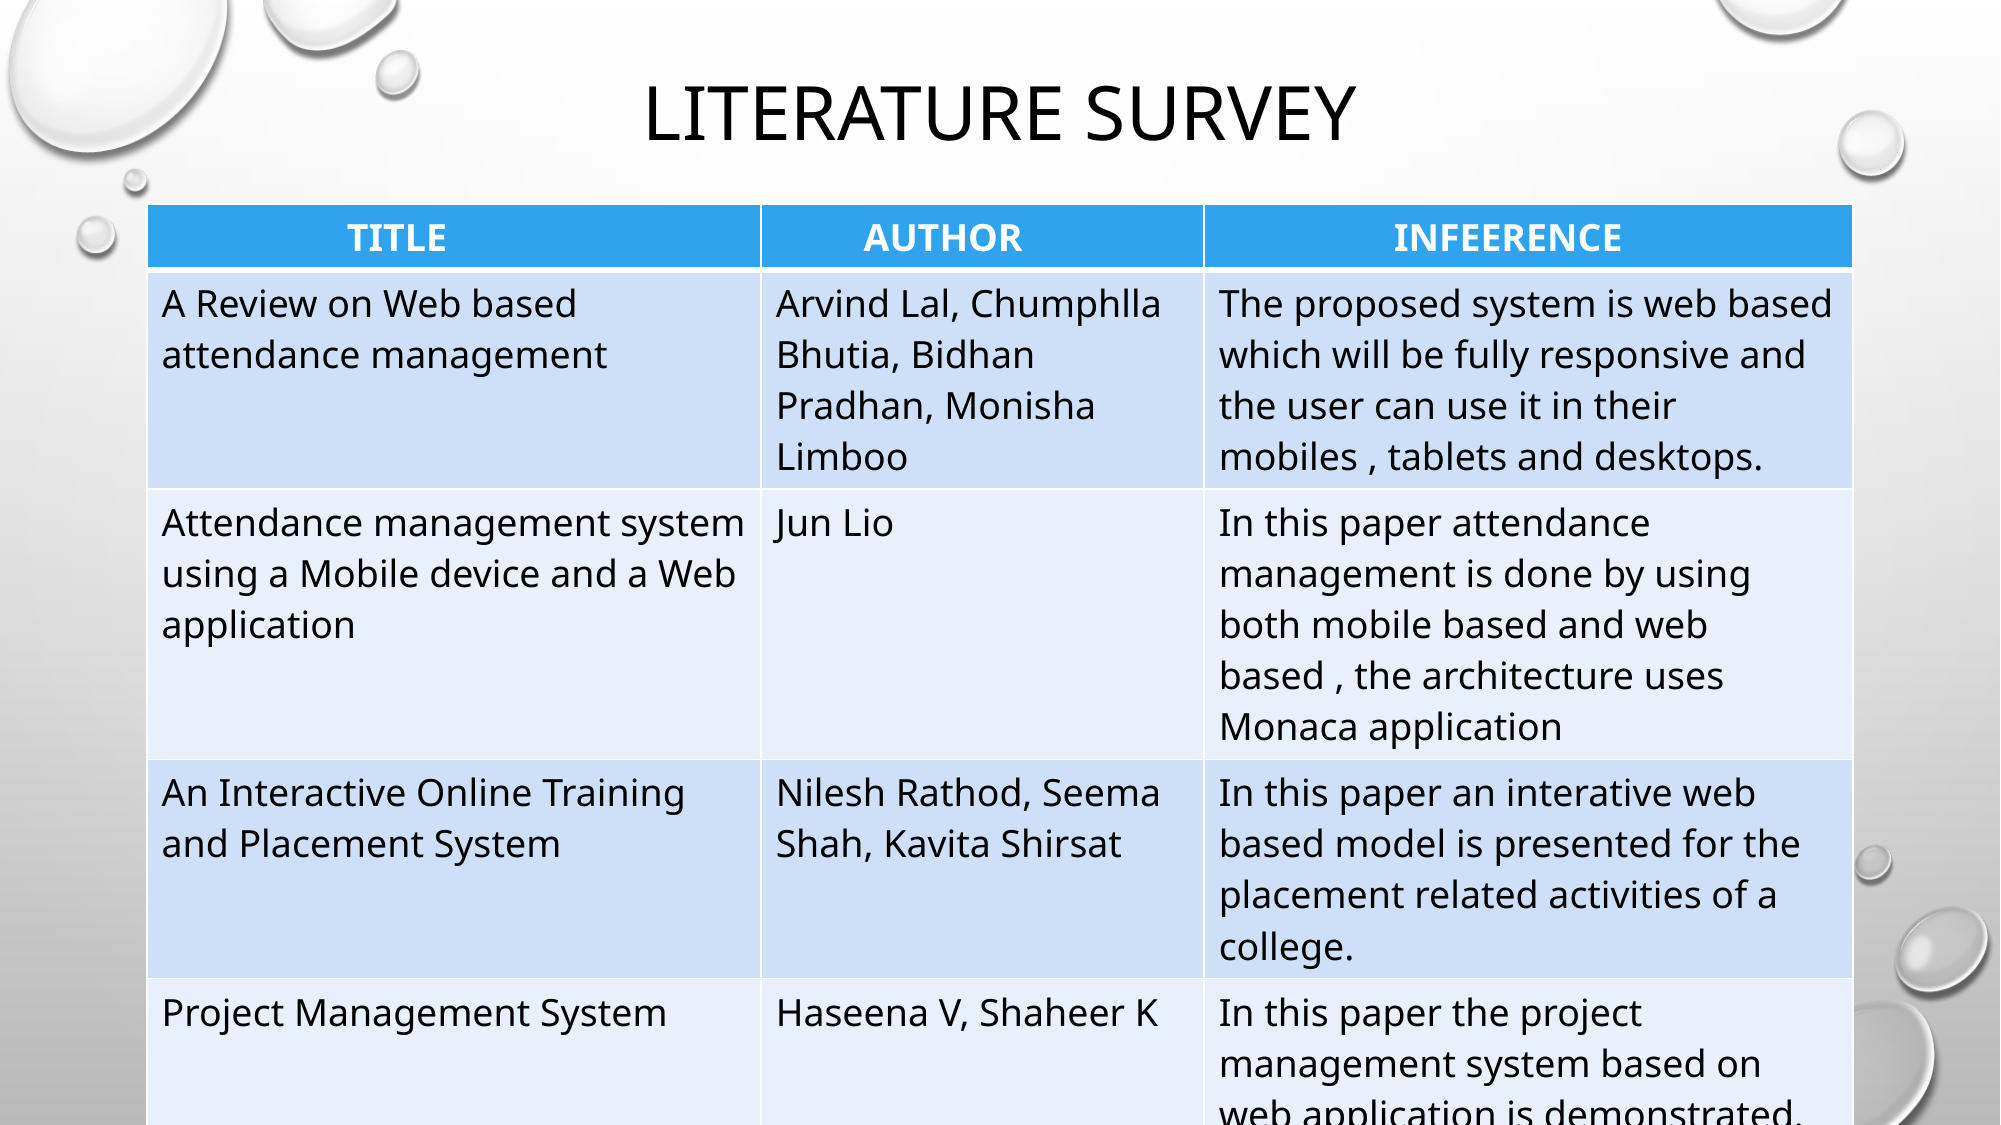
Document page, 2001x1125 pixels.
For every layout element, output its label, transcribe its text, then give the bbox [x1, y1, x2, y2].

picture [0, 0, 149, 1125]
table_header AUTHOR [762, 205, 1203, 267]
title Literature survey [149, 0, 1851, 203]
table_cell In this paper the project management system based on web application is demonstrated. [1205, 979, 1852, 1125]
table_cell Project Management System [148, 979, 760, 1125]
table_header INFEERENCE [1205, 205, 1852, 267]
table_cell Haseena V, Shaheer K [762, 979, 1203, 1125]
table_cell A Review on Web based attendance management [148, 273, 760, 488]
table_cell In this paper an interative web based model is presented for the placement related activities of a college. [1205, 760, 1852, 978]
table_cell Jun Lio [762, 490, 1203, 759]
table_header TITLE [148, 205, 760, 267]
table_cell The proposed system is web based which will be fully responsive and the user can use it in their mobiles , tablets and desktops. [1205, 273, 1852, 488]
table_cell In this paper attendance management is done by using both mobile based and web based , the architecture uses Monaca application [1205, 490, 1852, 759]
table_cell Arvind Lal, Chumphlla Bhutia, Bidhan Pradhan, Monisha Limboo [762, 273, 1203, 488]
table_cell Attendance management system using a Mobile device and a Web application [148, 490, 760, 759]
picture [1851, 0, 2000, 1125]
table_cell An Interactive Online Training and Placement System [148, 760, 760, 978]
table_cell Nilesh Rathod, Seema Shah, Kavita Shirsat [762, 760, 1203, 978]
